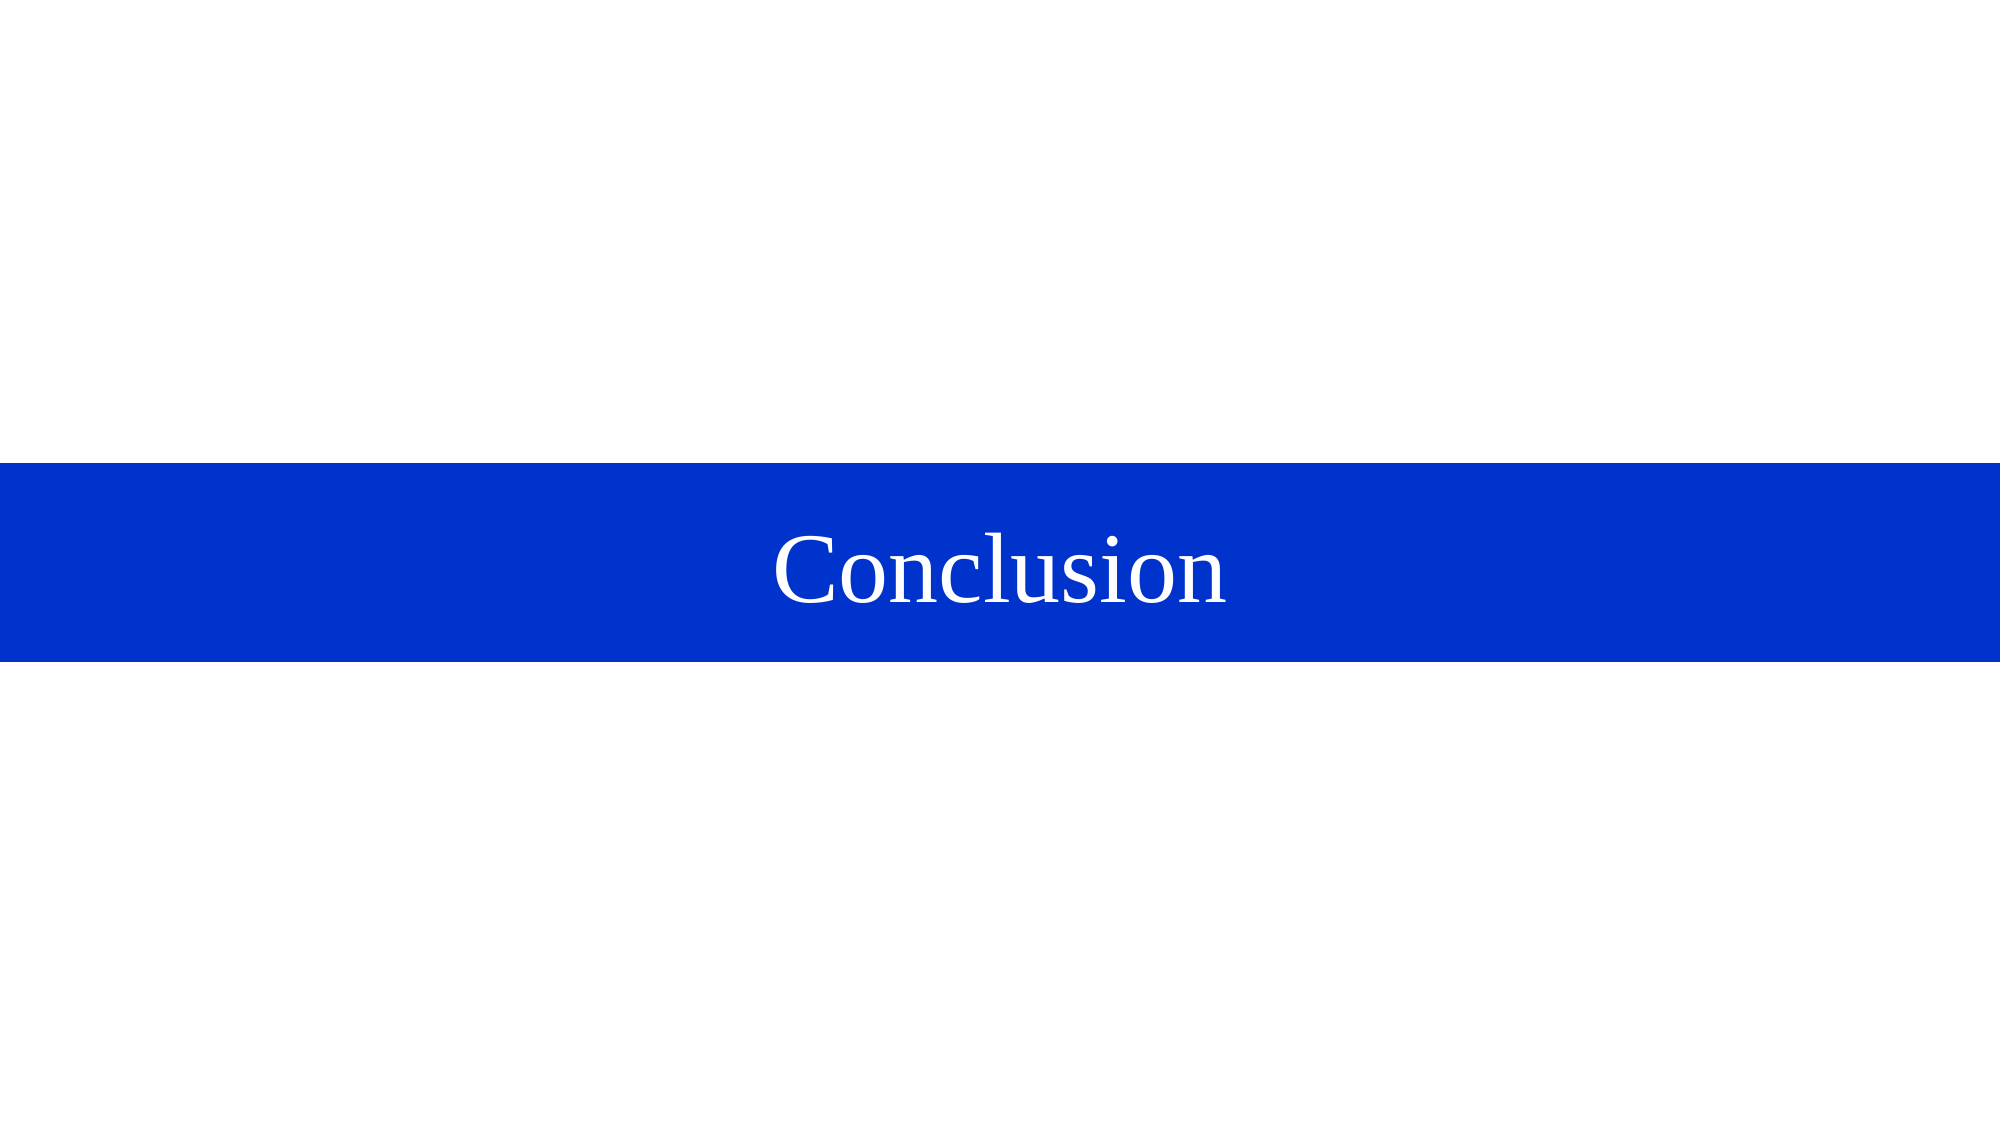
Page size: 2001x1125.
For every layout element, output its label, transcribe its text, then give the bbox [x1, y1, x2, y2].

text_box Conclusion [0, 462, 2000, 663]
